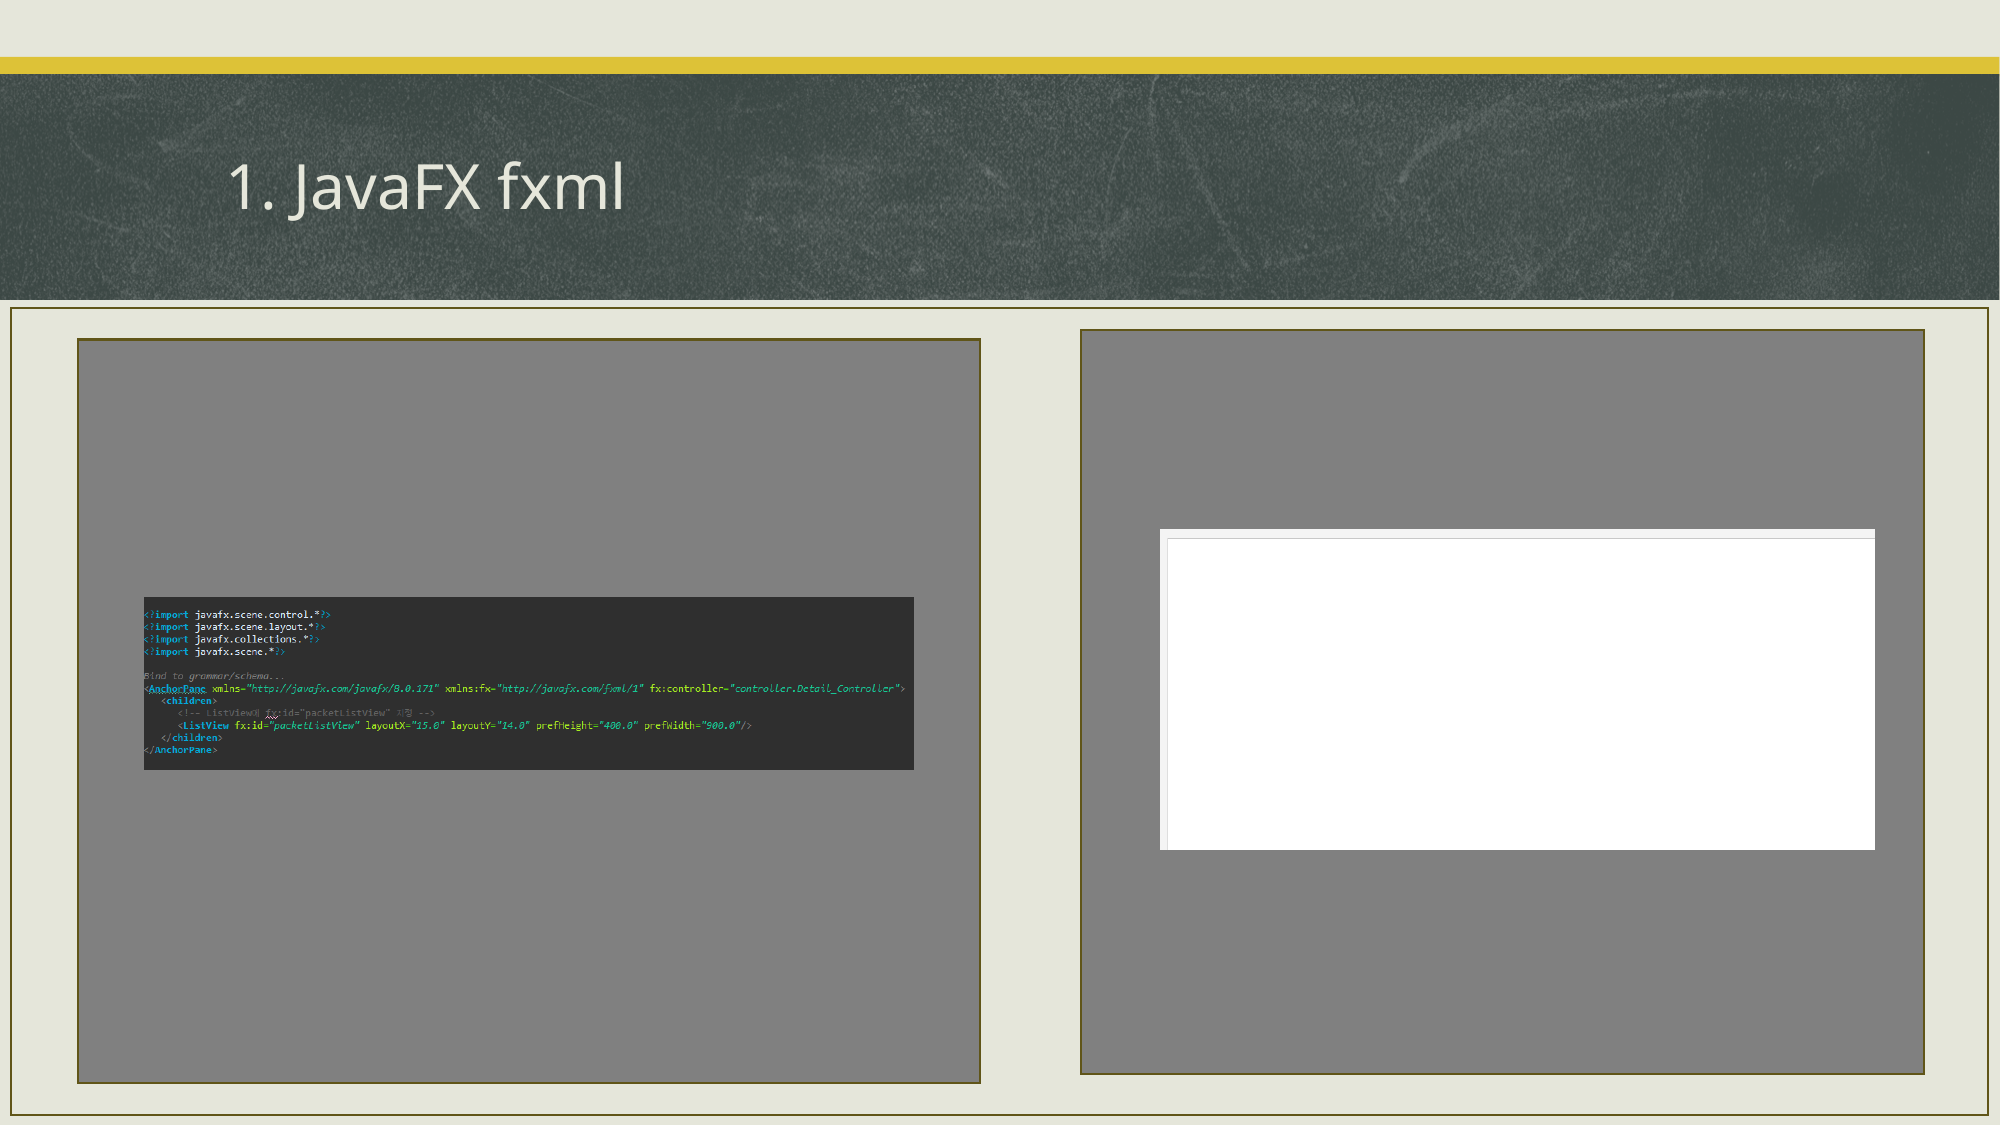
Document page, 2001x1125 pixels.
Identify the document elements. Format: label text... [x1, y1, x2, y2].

picture [0, 74, 2000, 300]
picture [144, 597, 914, 770]
text_box [10, 307, 1989, 1116]
picture [1160, 529, 1875, 850]
title 1. JavaFX fxml [210, 76, 1790, 300]
